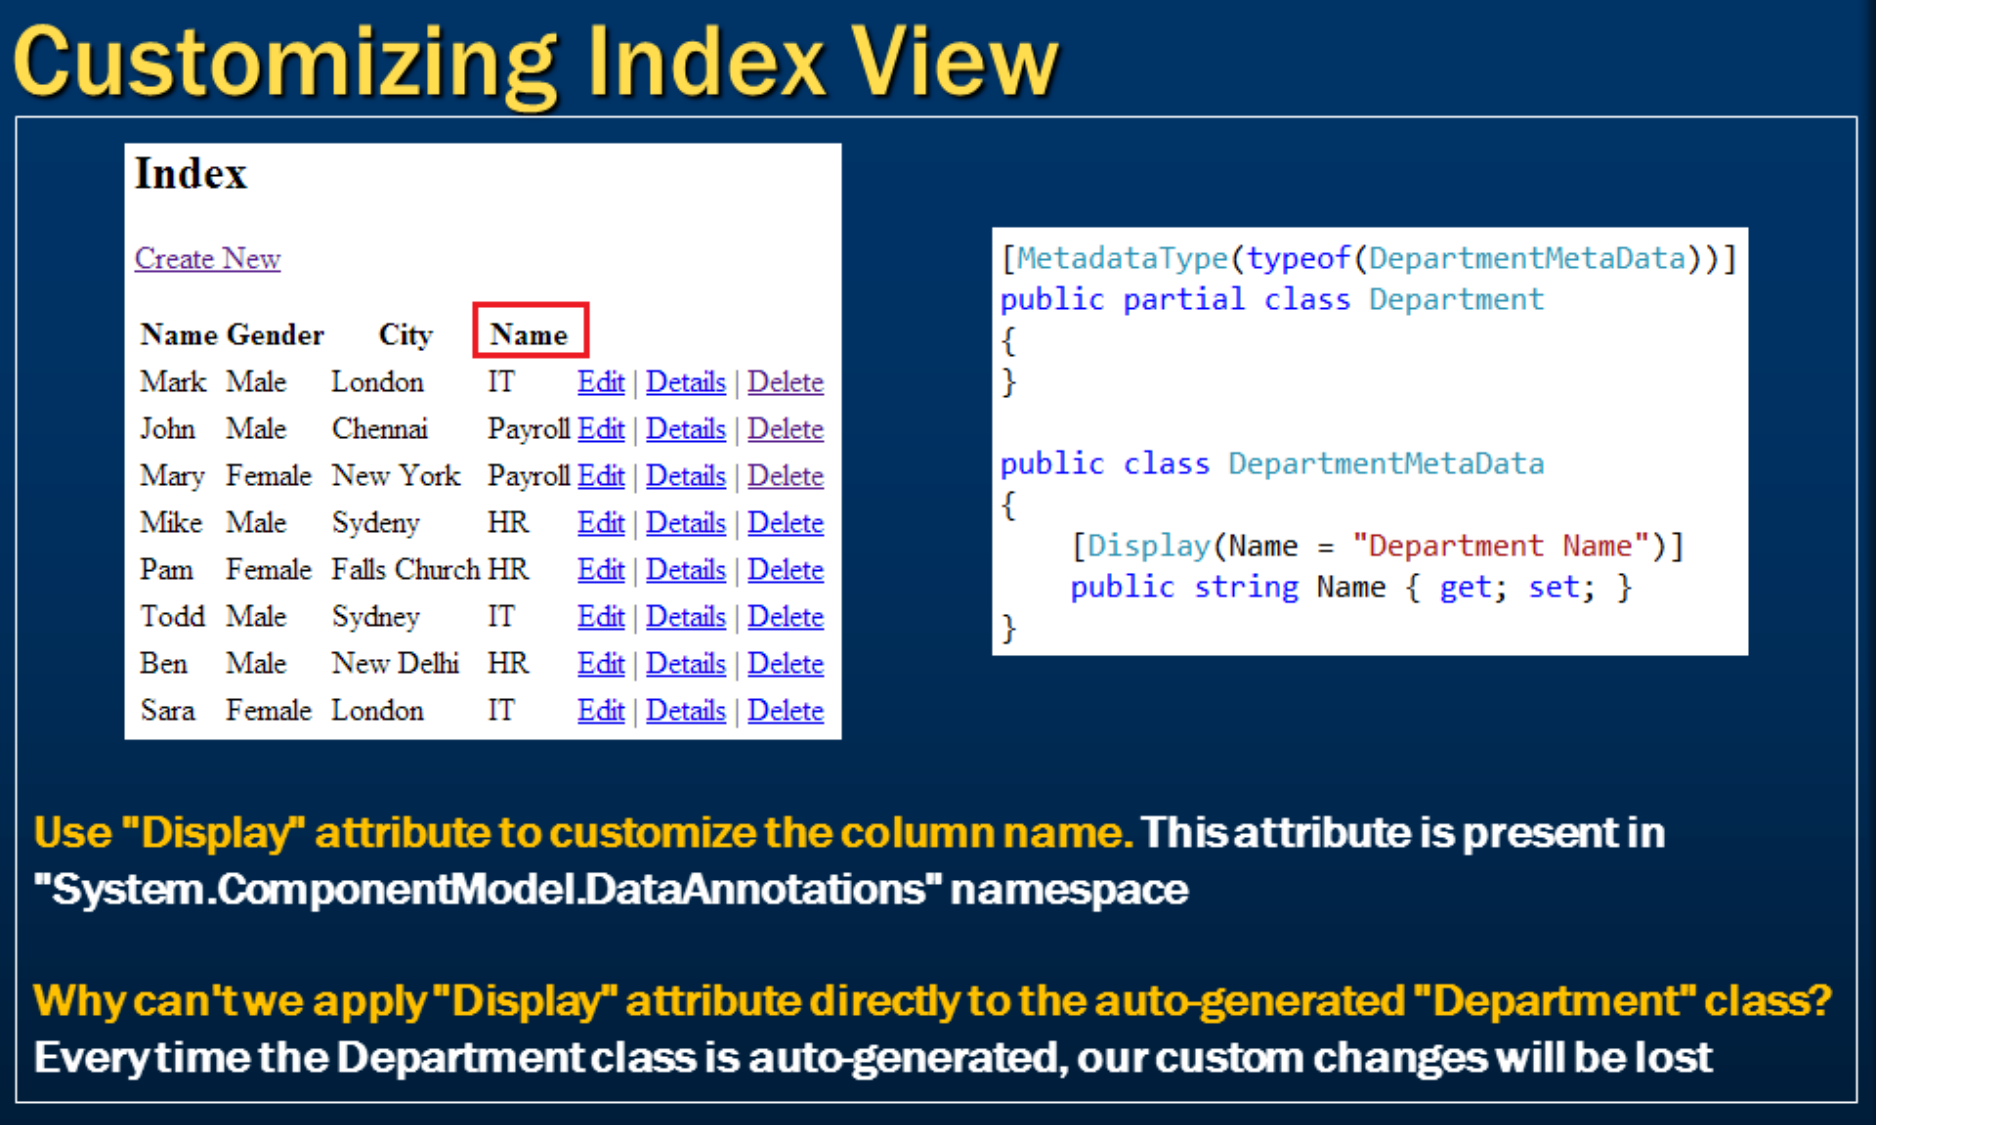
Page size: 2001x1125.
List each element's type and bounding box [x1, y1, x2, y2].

list [0, 0, 1876, 1125]
